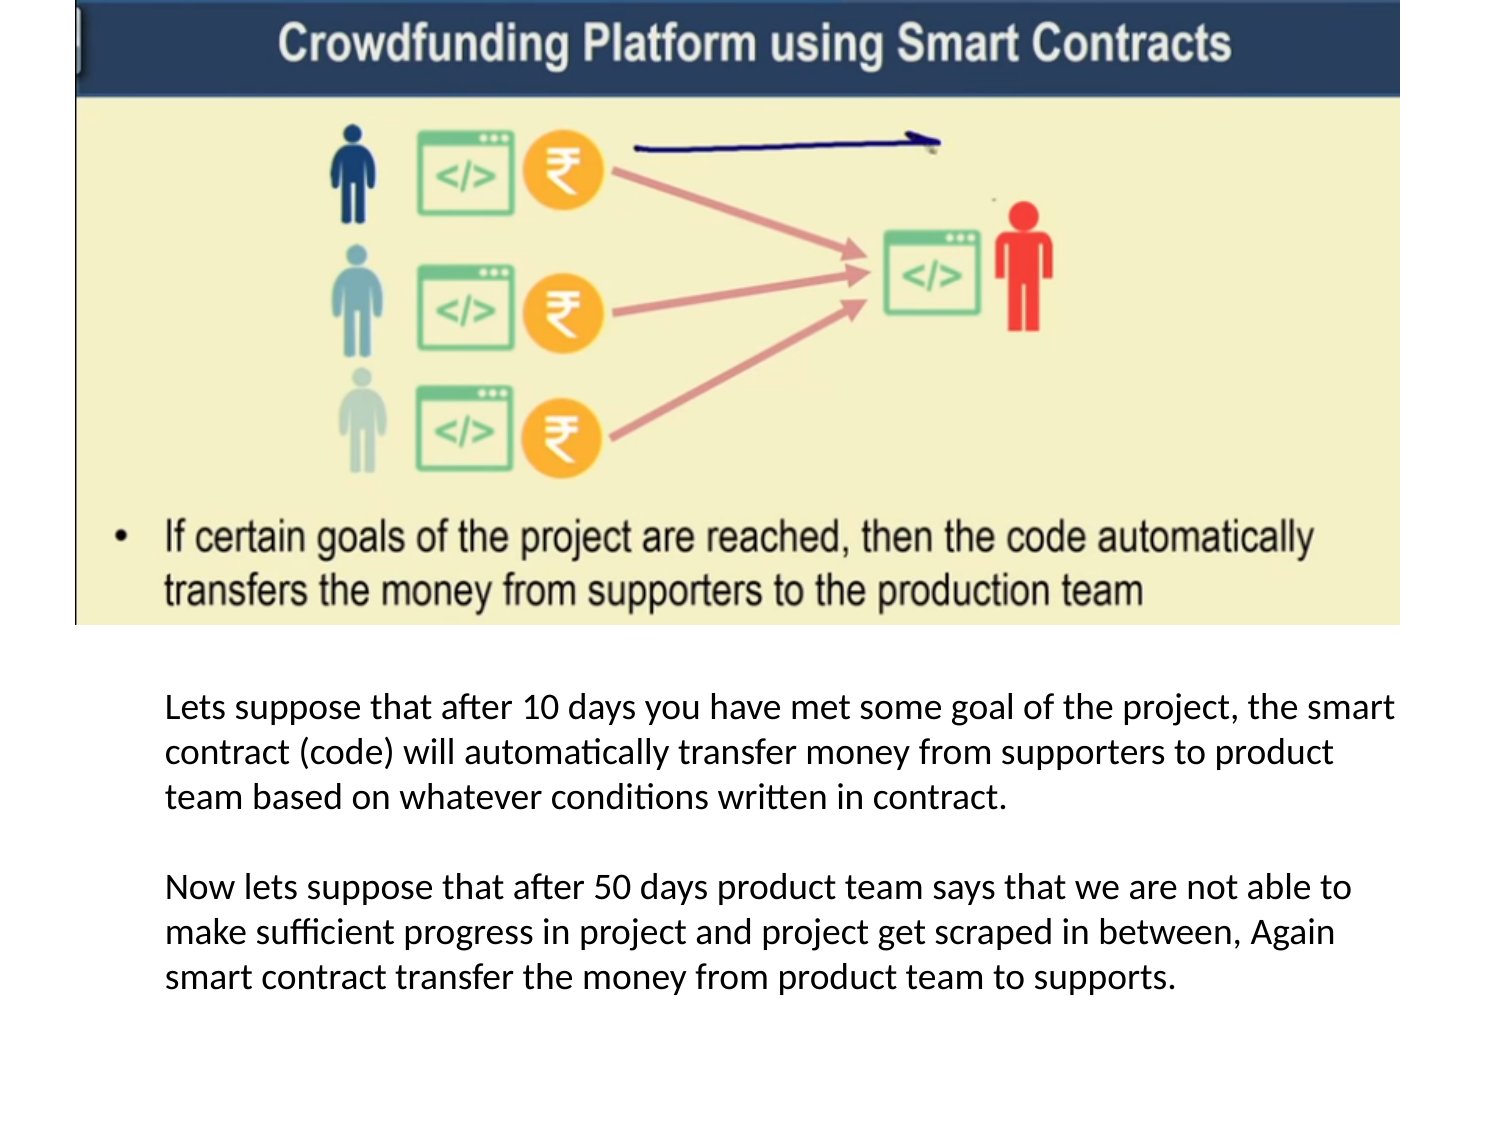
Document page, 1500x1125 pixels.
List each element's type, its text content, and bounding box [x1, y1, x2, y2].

picture [74, 0, 1401, 626]
text_box Lets suppose that after 10 days you have met some goal of the project, the smart contract (code) will automatically transfer money from supporters to product team based on whatever conditions written in contract. Now lets suppose that after 50 days product team says that we are not able to make sufficient progress in project and project get scraped in between, Again smart contract transfer the money from product team to supports. [149, 674, 1413, 1005]
